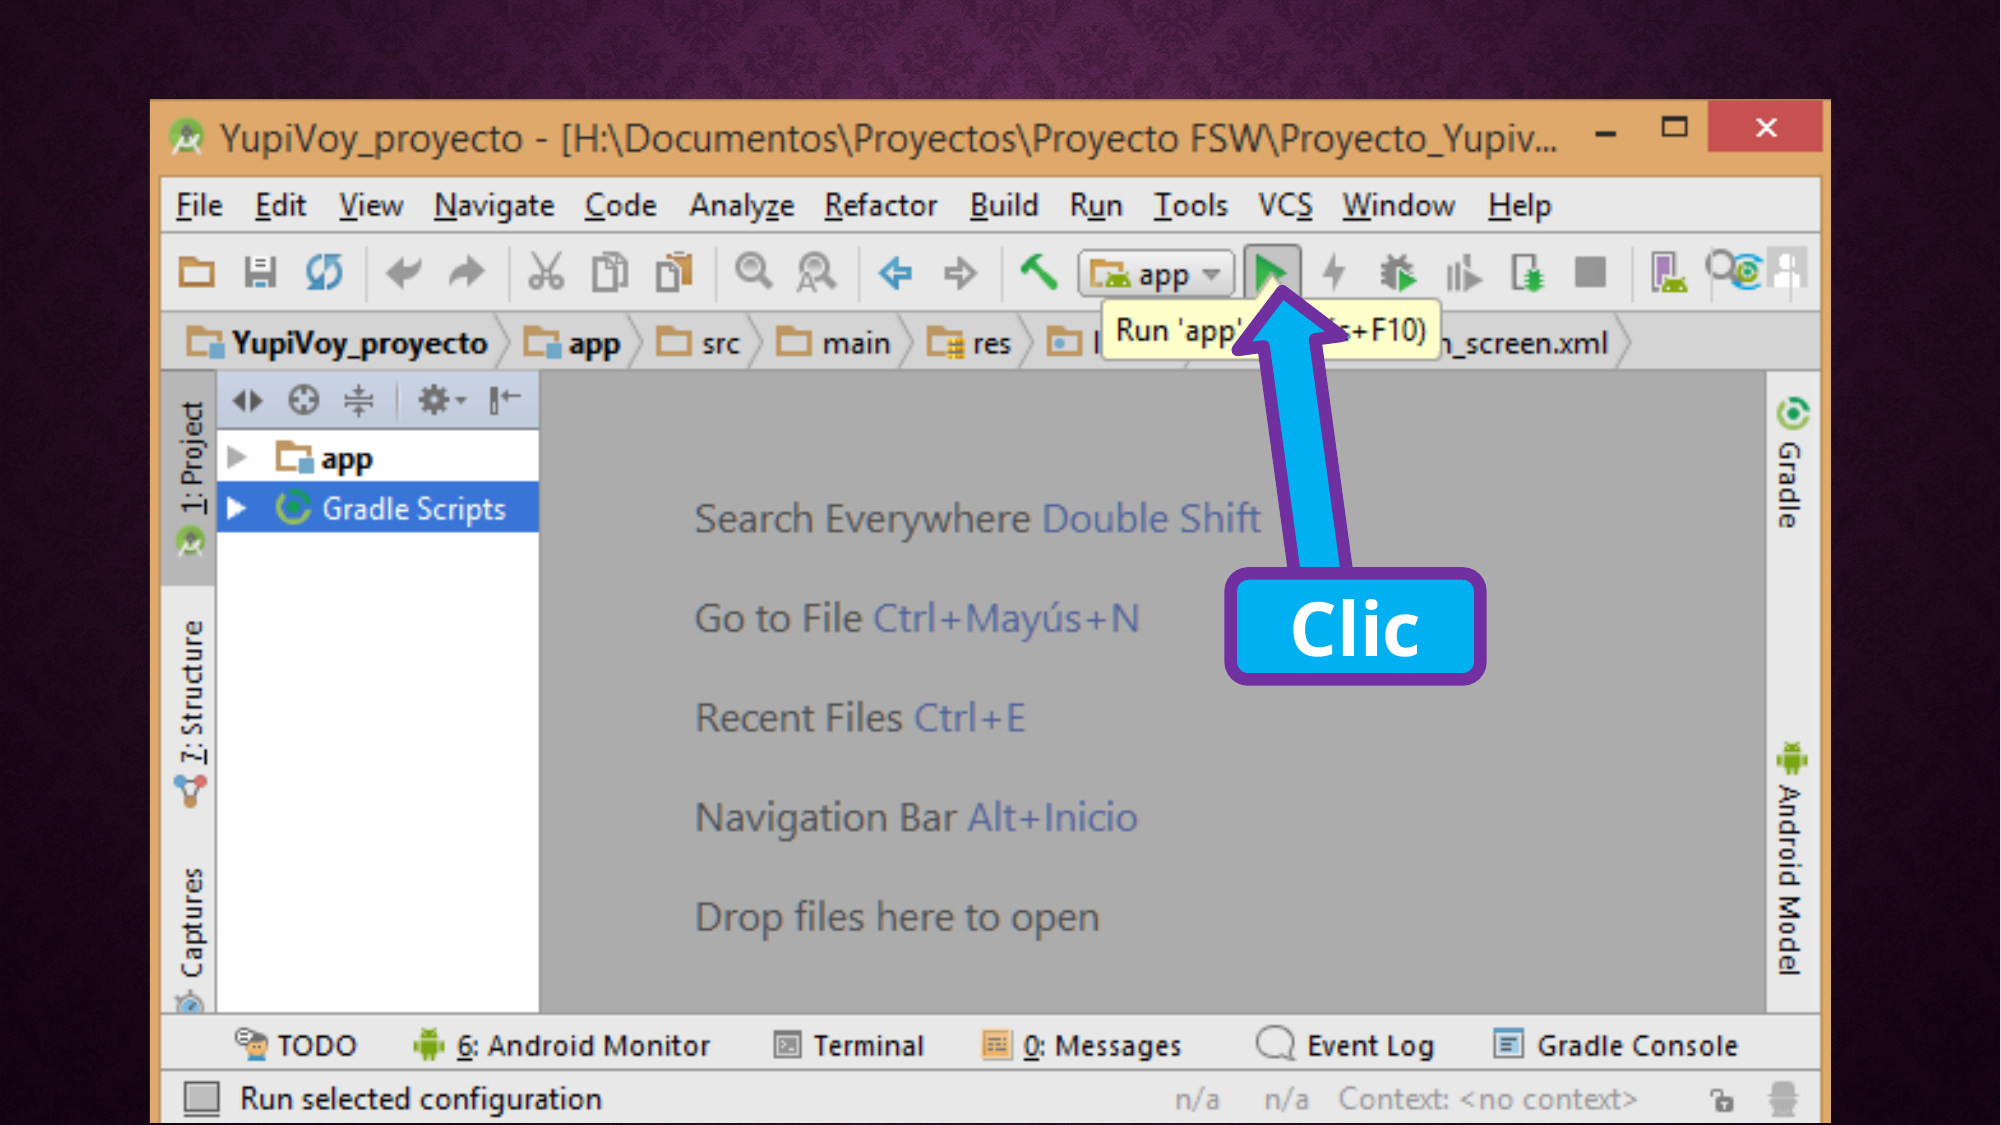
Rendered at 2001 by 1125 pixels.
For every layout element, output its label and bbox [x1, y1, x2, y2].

list [149, 99, 1832, 1123]
